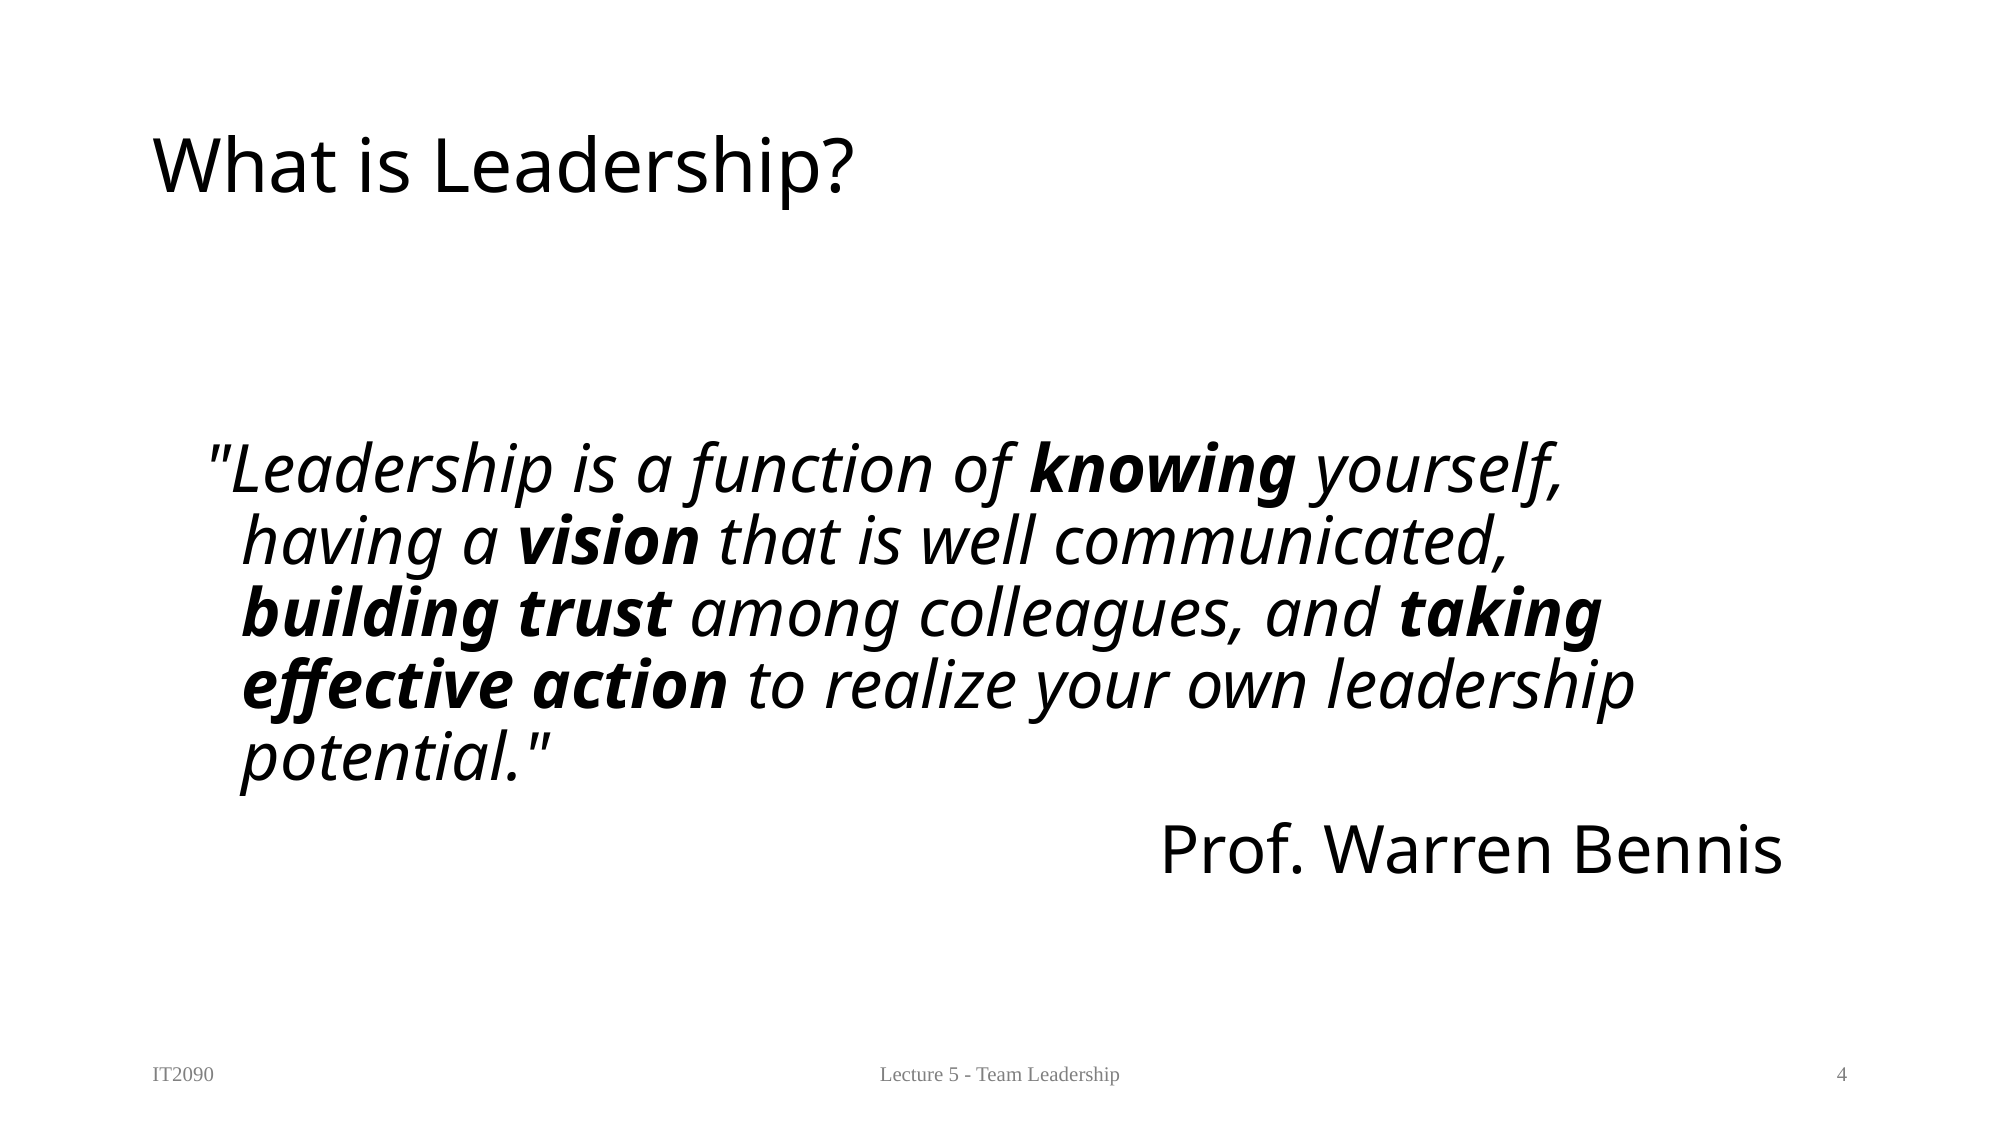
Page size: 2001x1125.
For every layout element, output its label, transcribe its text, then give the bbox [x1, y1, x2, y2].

list "Leadership is a function of knowing yourself, having a vision that is well communicated, building trust among colleagues, and taking effective action to realize your own leadership potential." Prof. Warren Bennis [189, 427, 1800, 1008]
footer Lecture 5 - Team Leadership [662, 1042, 1338, 1103]
slide_number 4 [1412, 1042, 1863, 1103]
slide_number IT2090 [137, 1042, 588, 1103]
title What is Leadership? [137, 115, 1863, 221]
